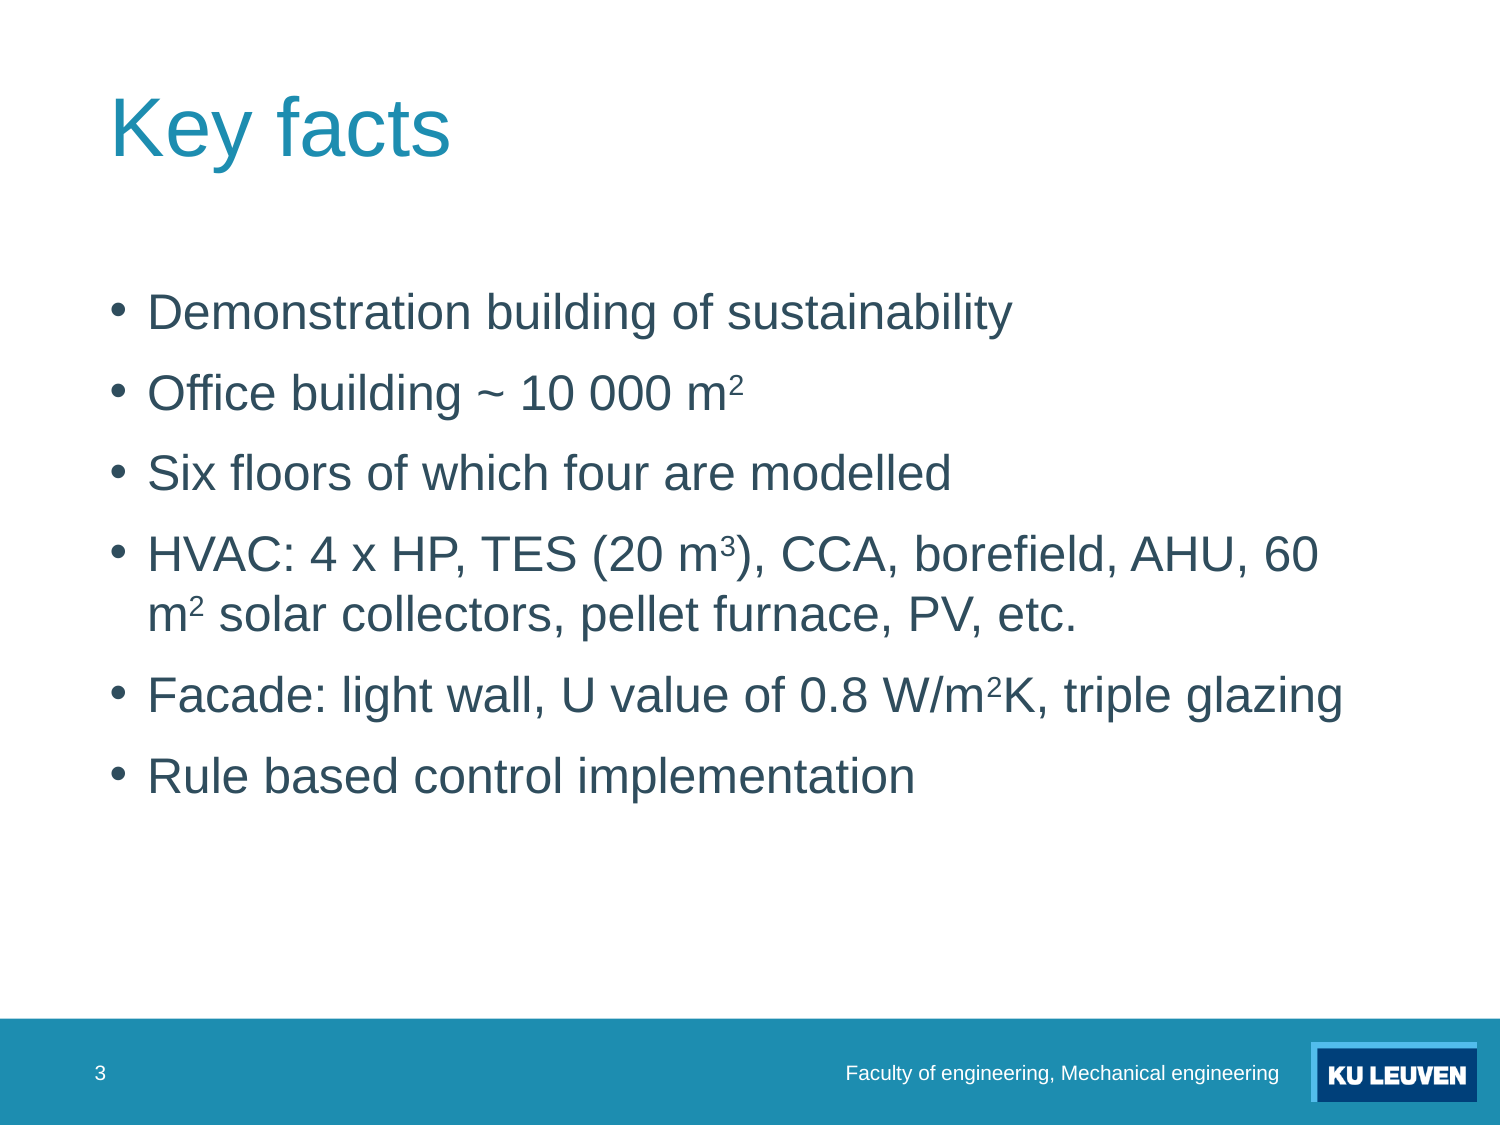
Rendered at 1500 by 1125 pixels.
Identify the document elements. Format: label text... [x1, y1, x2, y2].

title Key facts [94, 35, 1406, 225]
slide_number 3 [94, 1018, 201, 1125]
footer Faculty of engineering, Mechanical engineering [703, 1018, 1309, 1125]
picture [1311, 1042, 1477, 1102]
list Demonstration building of sustainability Office building ~ 10 000 m2 Six floors of which four are modelled HVAC: 4 x HP, TES (20 m3), CCA, borefield, AHU, 60 m2 solar collectors, pellet furnace, PV, etc. Facade: light wall, U value of 0.8 W/m2K, triple glazing Rule based control implementation [94, 271, 1406, 993]
